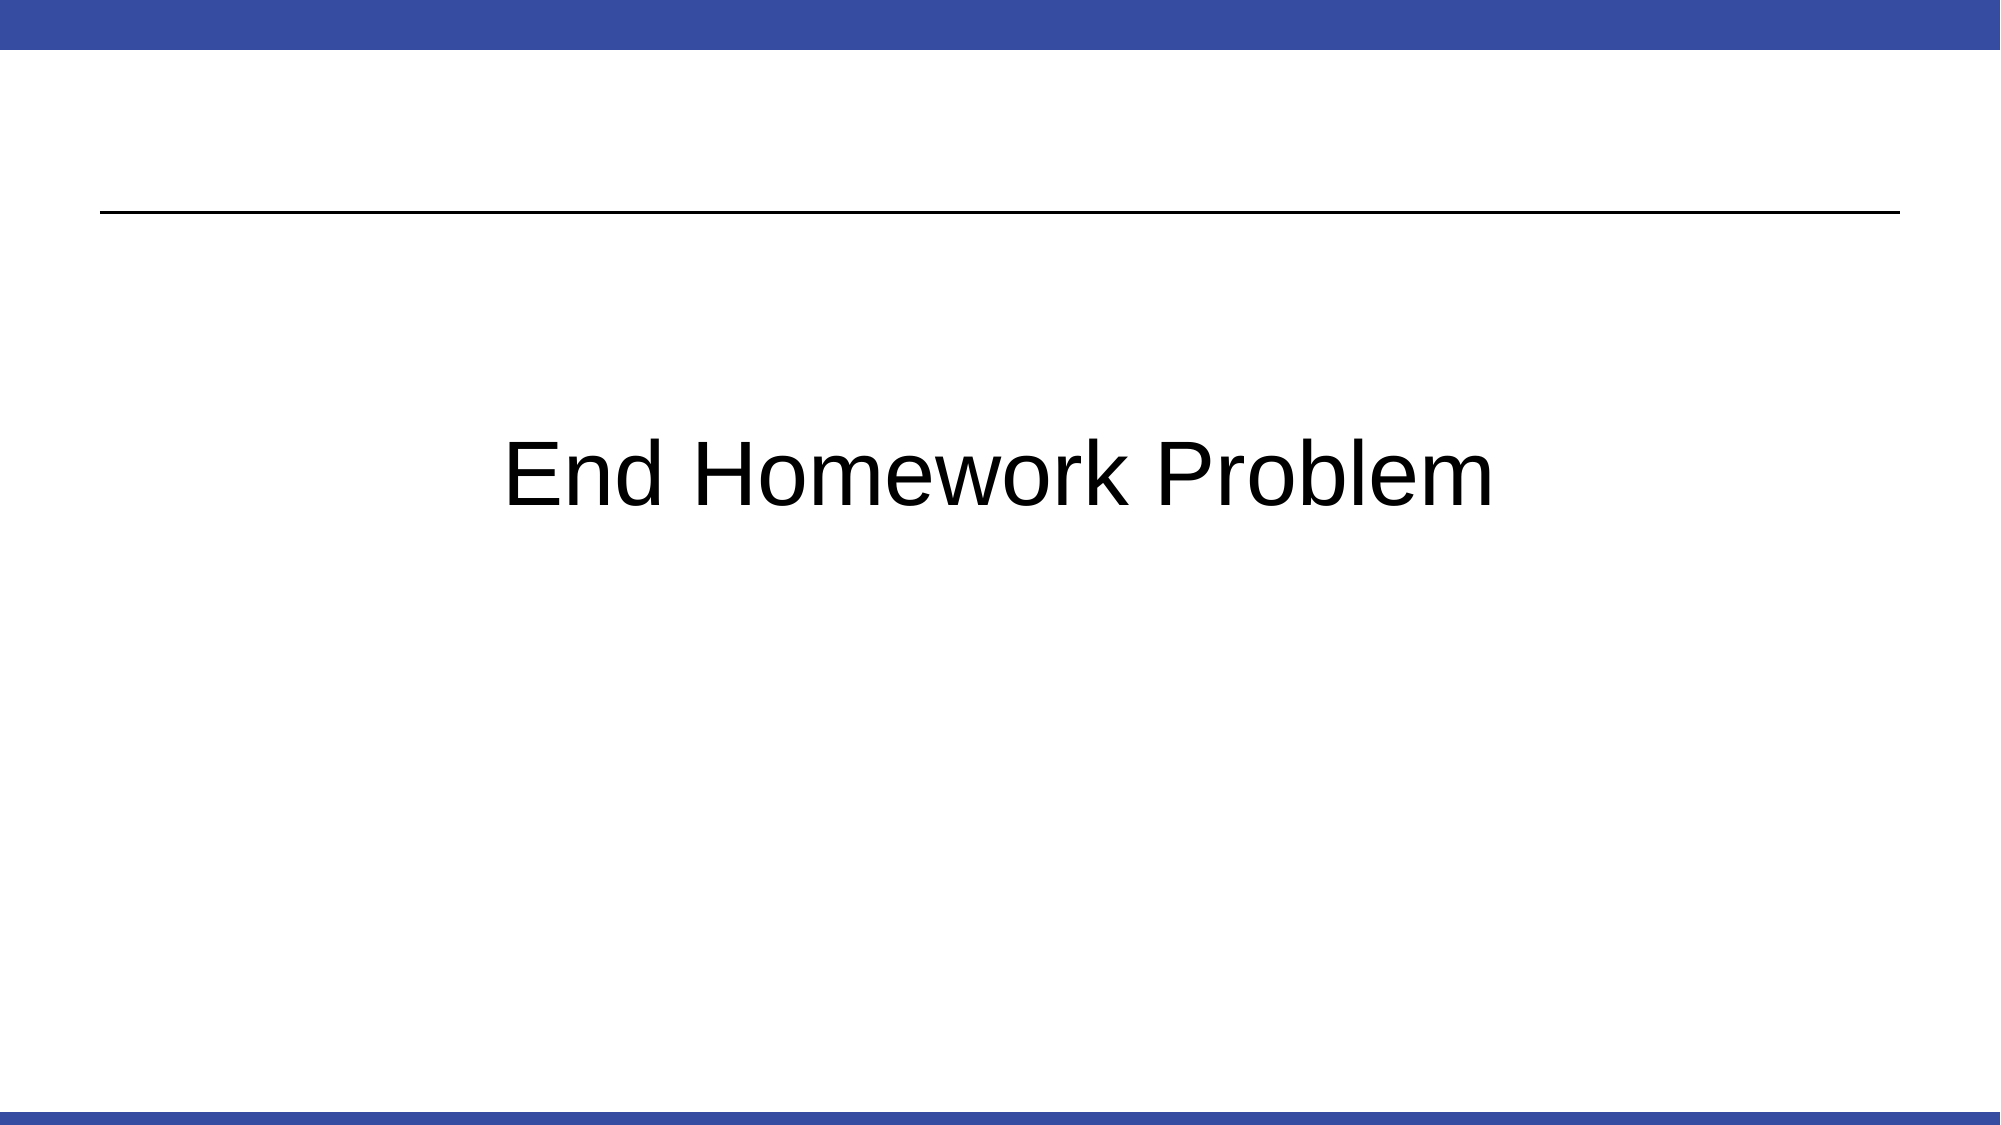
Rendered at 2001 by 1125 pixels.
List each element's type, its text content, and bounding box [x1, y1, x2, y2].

title End Homework Problem [99, 375, 1900, 563]
